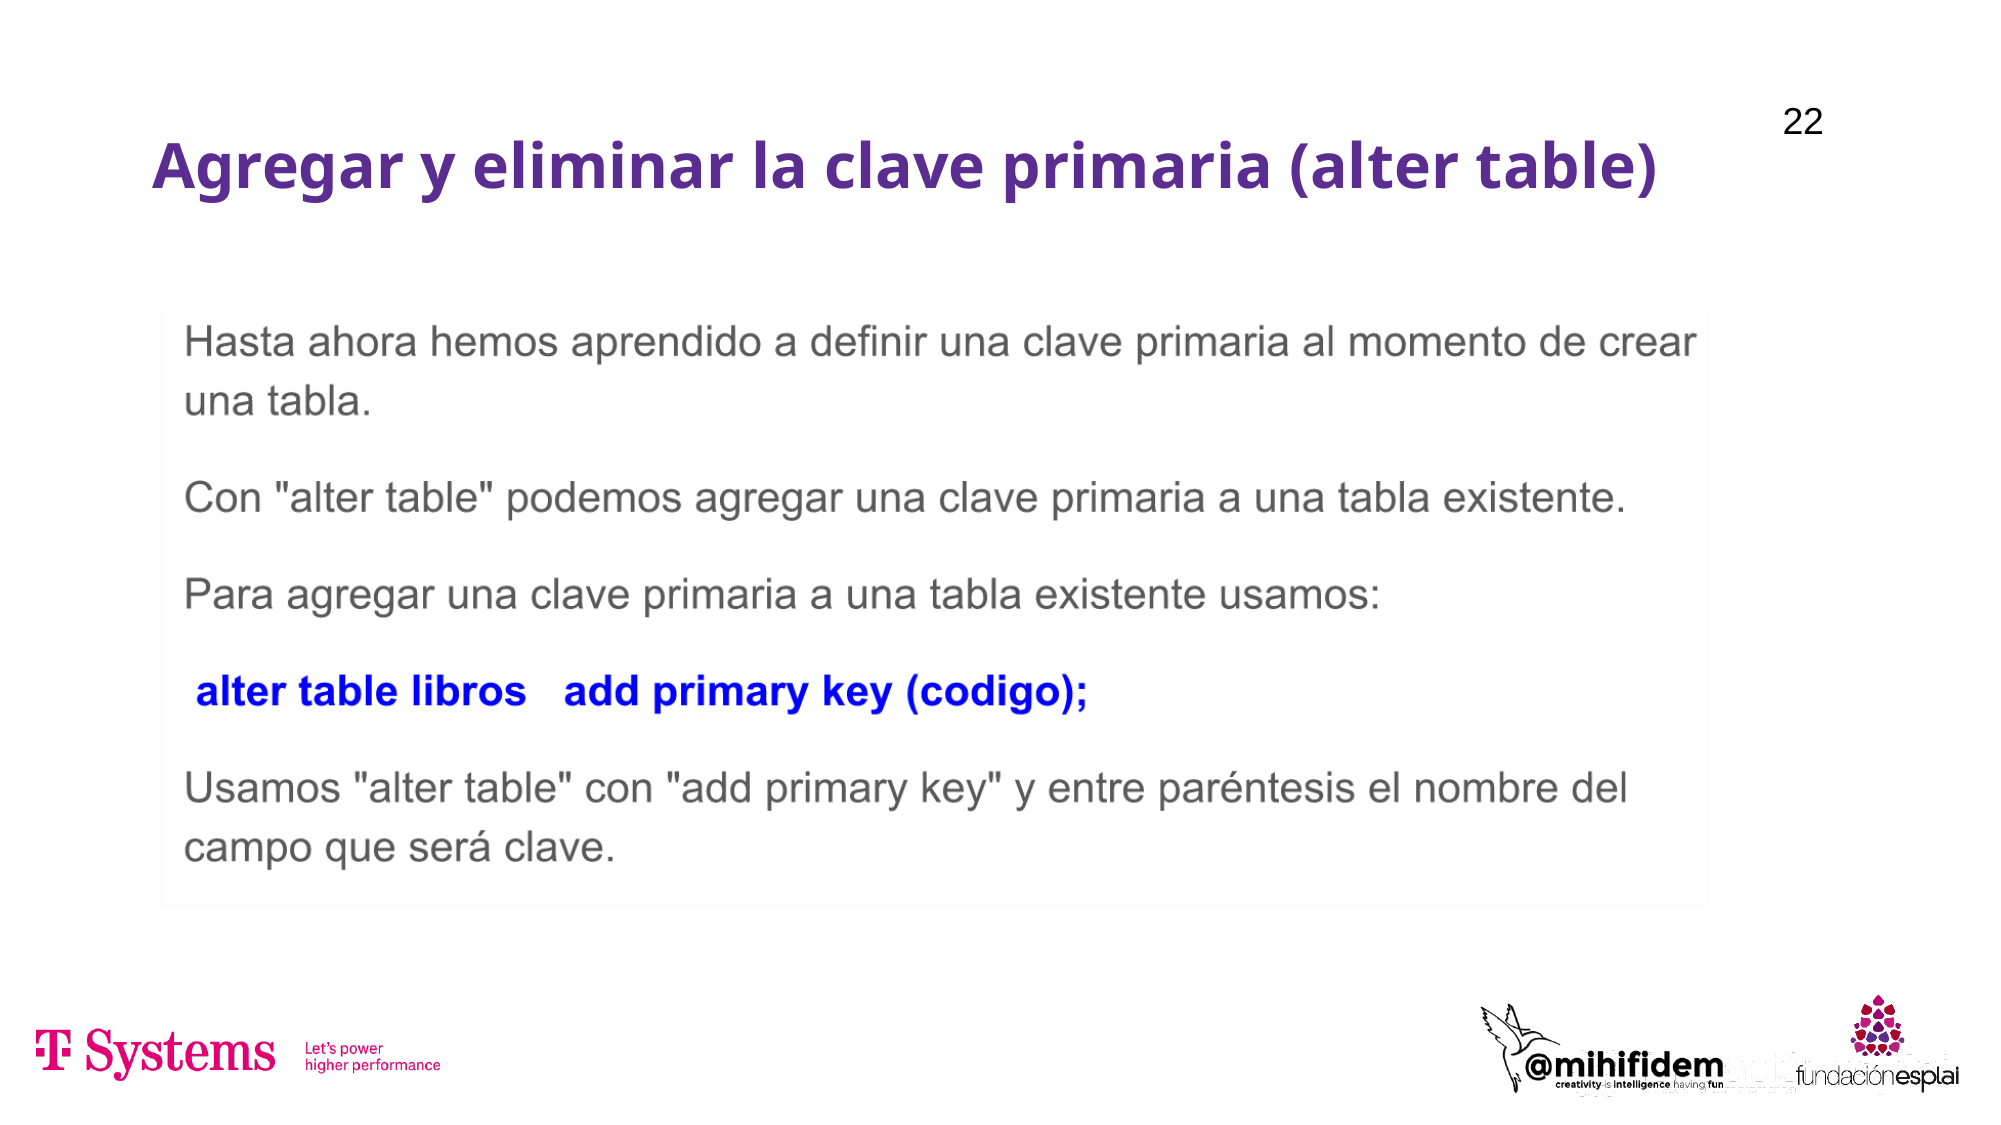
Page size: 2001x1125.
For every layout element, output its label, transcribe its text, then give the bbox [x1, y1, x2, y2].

text_box 22 [1767, 89, 1863, 150]
picture [161, 307, 1708, 905]
text_box Agregar y eliminar la clave primaria (alter table) [137, 59, 1863, 278]
picture [1472, 986, 1965, 1103]
picture [36, 1027, 440, 1081]
